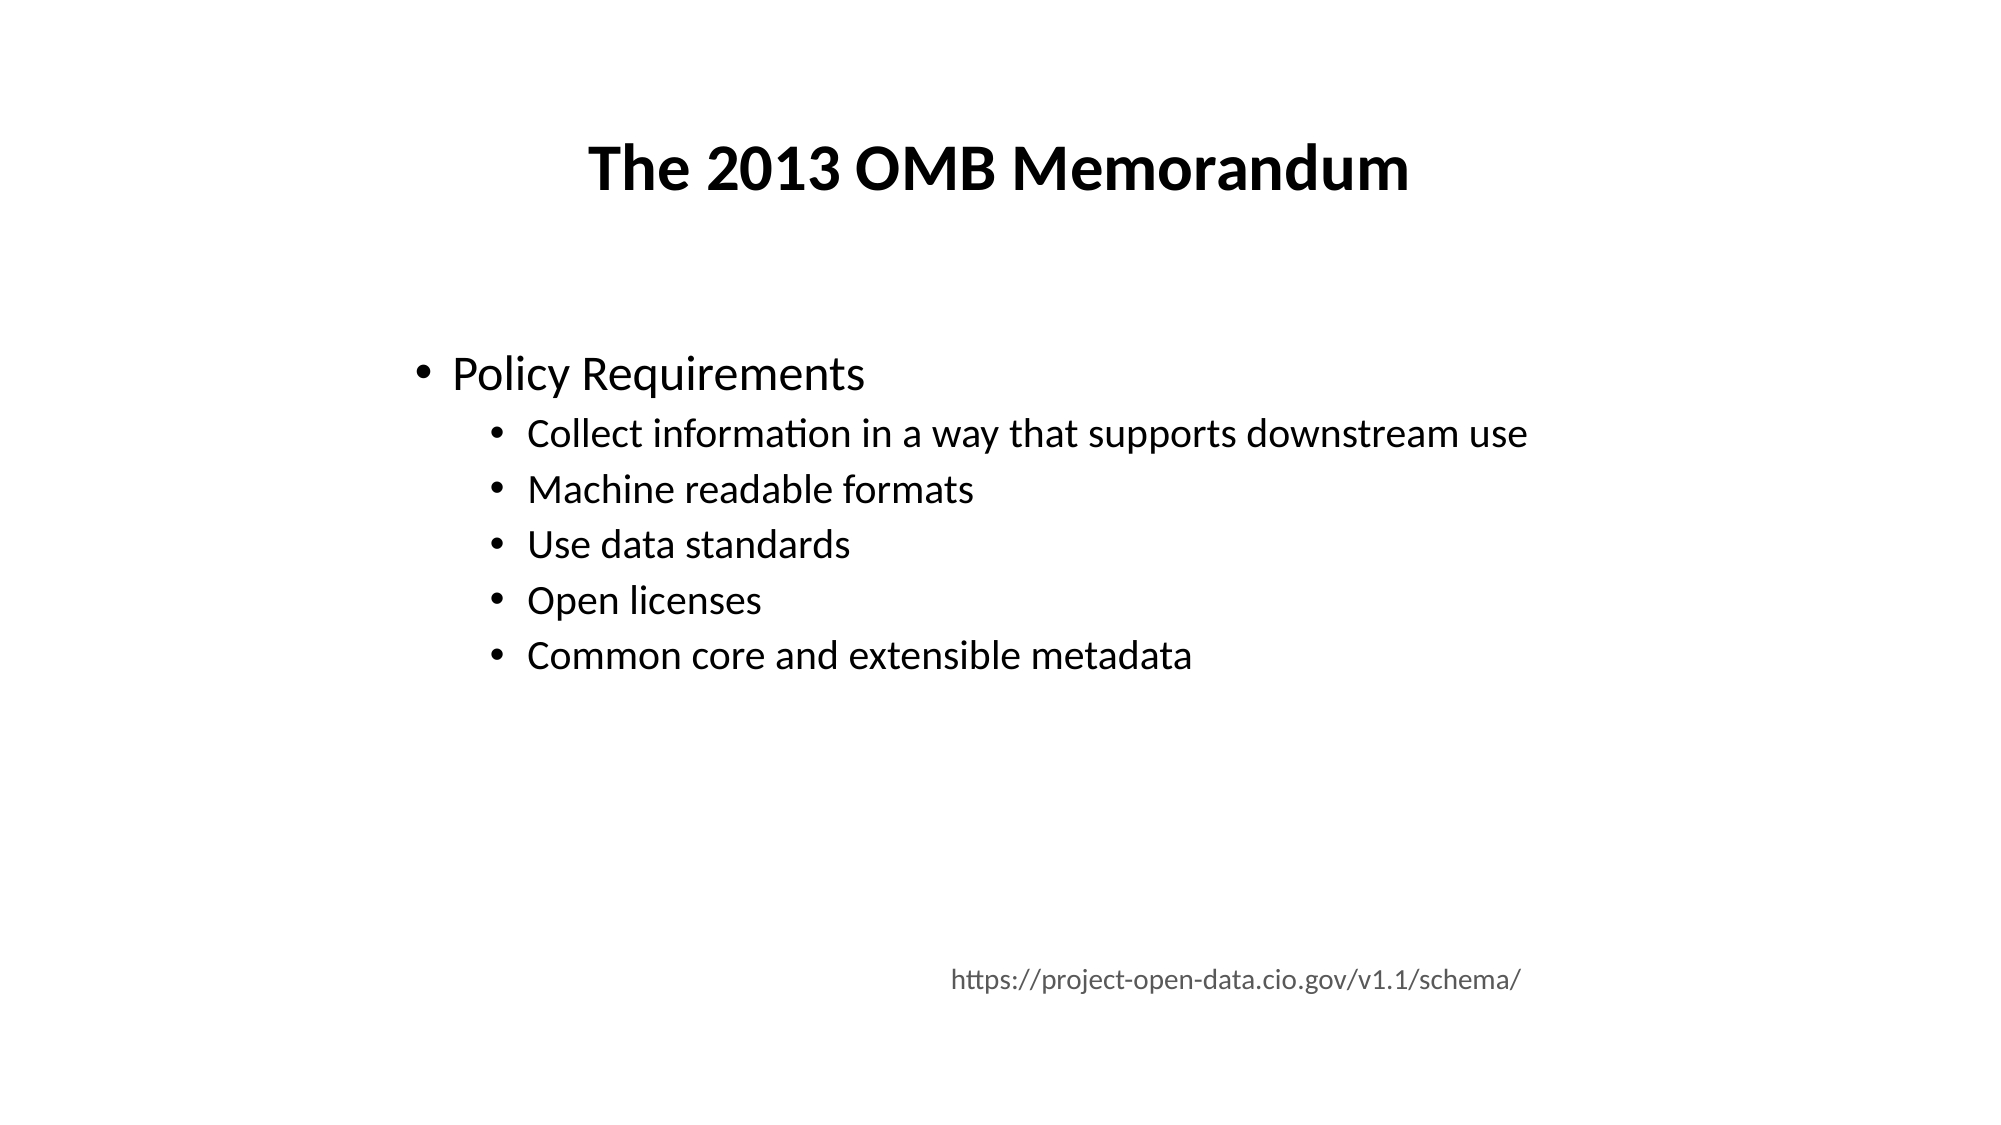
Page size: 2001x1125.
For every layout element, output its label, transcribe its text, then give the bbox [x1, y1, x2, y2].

list Policy Requirements Collect information in a way that supports downstream use Machine readable formats Use data standards Open licenses Common core and extensible metadata [399, 340, 1754, 839]
text_box https://project-open-data.cio.gov/v1.1/schema/ [936, 952, 1537, 1003]
title The 2013 OMB Memorandum [137, 59, 1863, 278]
